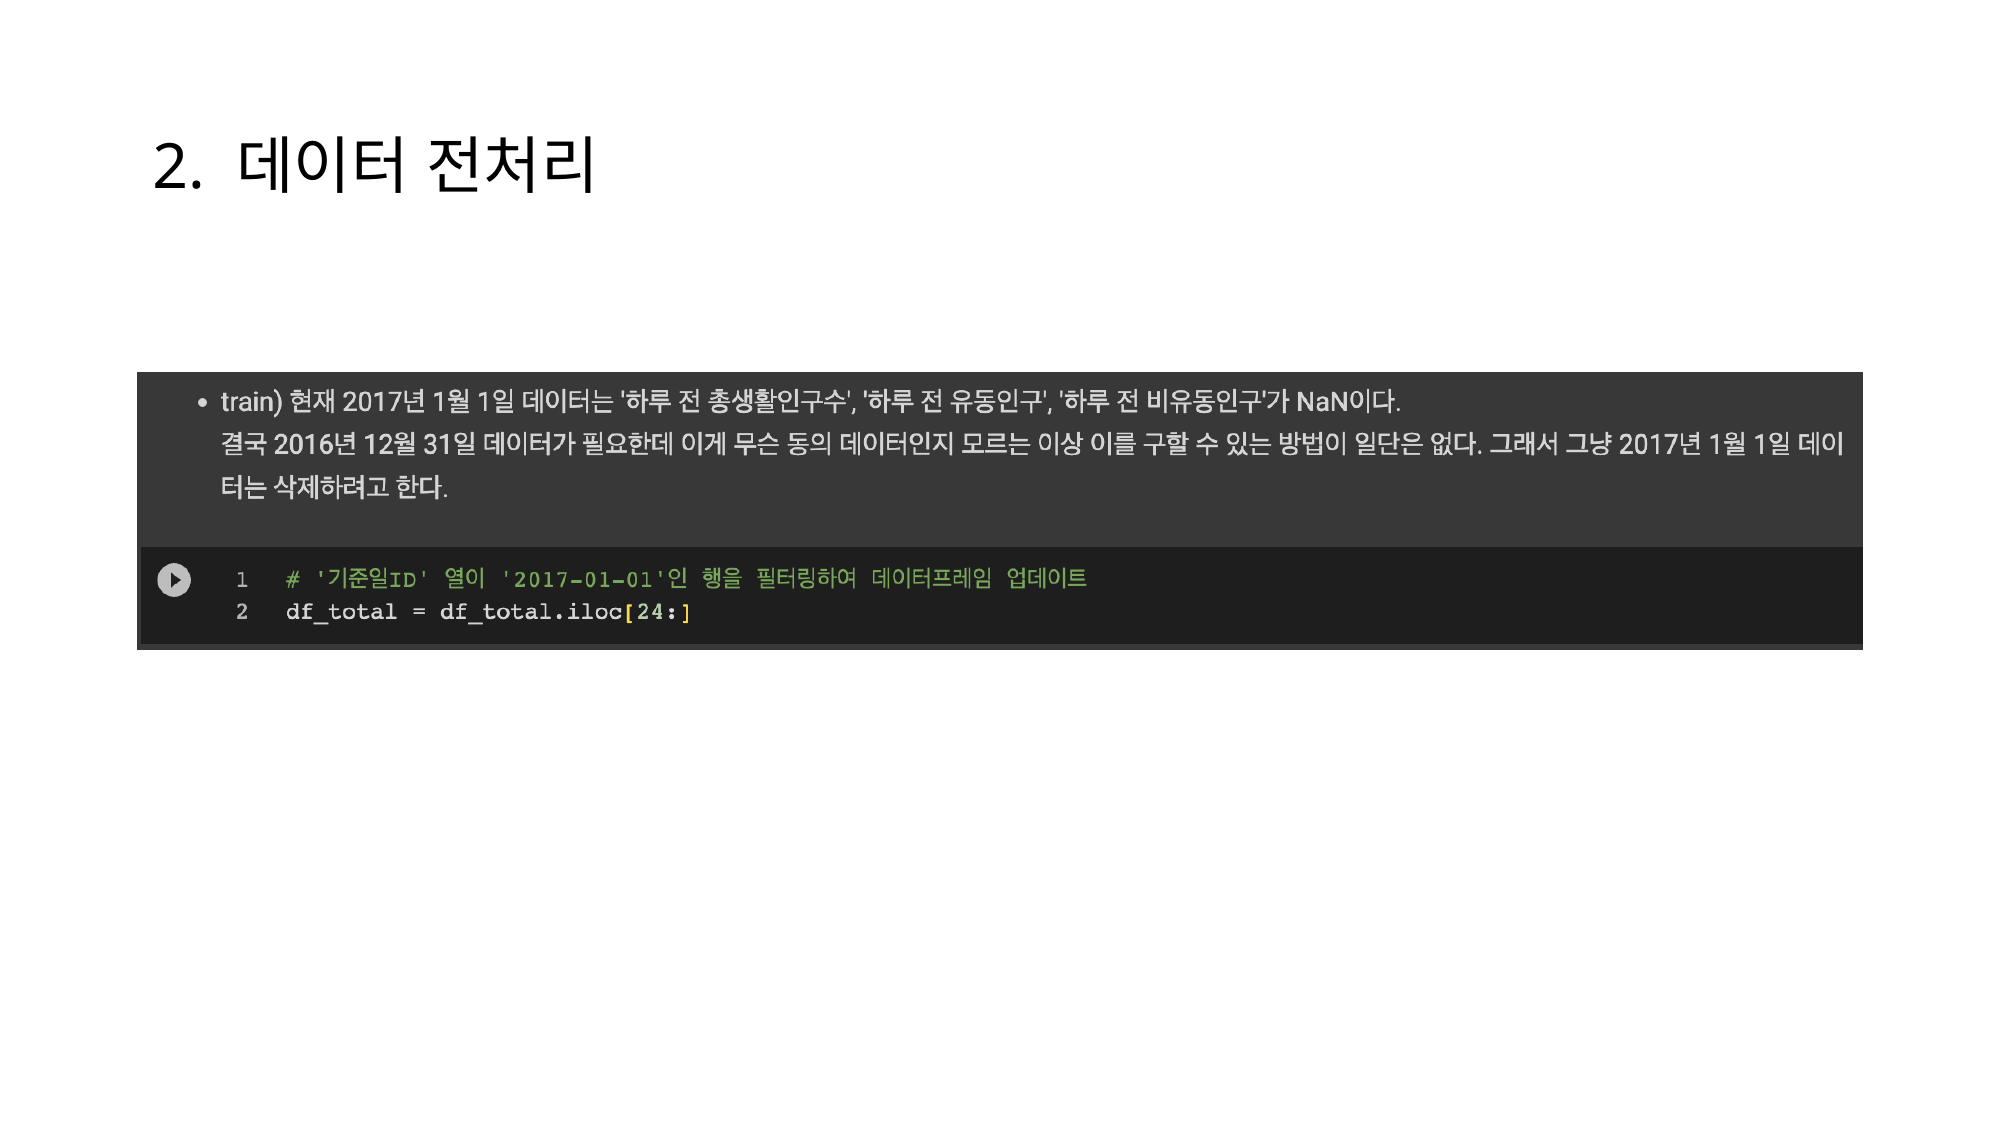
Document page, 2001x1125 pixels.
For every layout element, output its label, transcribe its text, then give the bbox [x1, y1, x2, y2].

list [137, 372, 1863, 650]
title 2. 데이터 전처리 [137, 59, 1863, 278]
